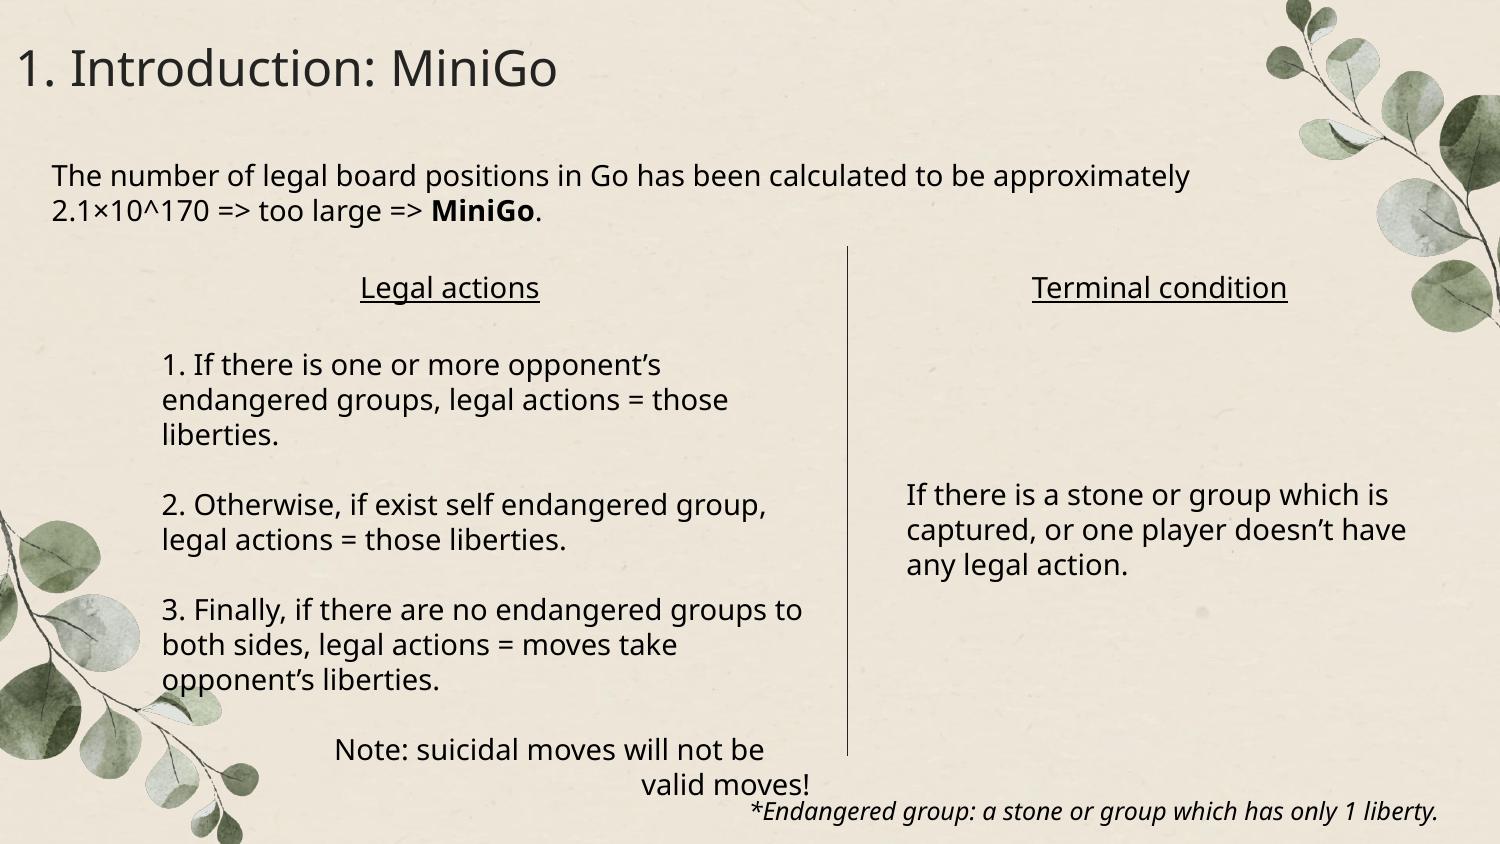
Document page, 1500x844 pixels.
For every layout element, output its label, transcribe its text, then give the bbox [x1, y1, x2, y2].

text_box 1. If there is one or more opponent’s endangered groups, legal actions = those liberties. 2. Otherwise, if exist self endangered group, legal actions = those liberties. 3. Finally, if there are no endangered groups to both sides, legal actions = moves take opponent’s liberties. Note: suicidal moves will not be valid moves! [146, 339, 825, 809]
text_box Legal actions [345, 262, 555, 312]
text_box *Endangered group: a stone or group which has only 1 liberty. [733, 788, 1456, 833]
text_box If there is a stone or group which is captured, or one player doesn’t have any legal action. [891, 469, 1464, 589]
picture [0, 0, 1500, 844]
title 1. Introduction: MiniGo [0, 20, 805, 113]
text_box Terminal condition [1017, 262, 1303, 312]
text_box The number of legal board positions in Go has been calculated to be approximately 2.1×10^170 => too large => MiniGo. [36, 150, 1334, 235]
